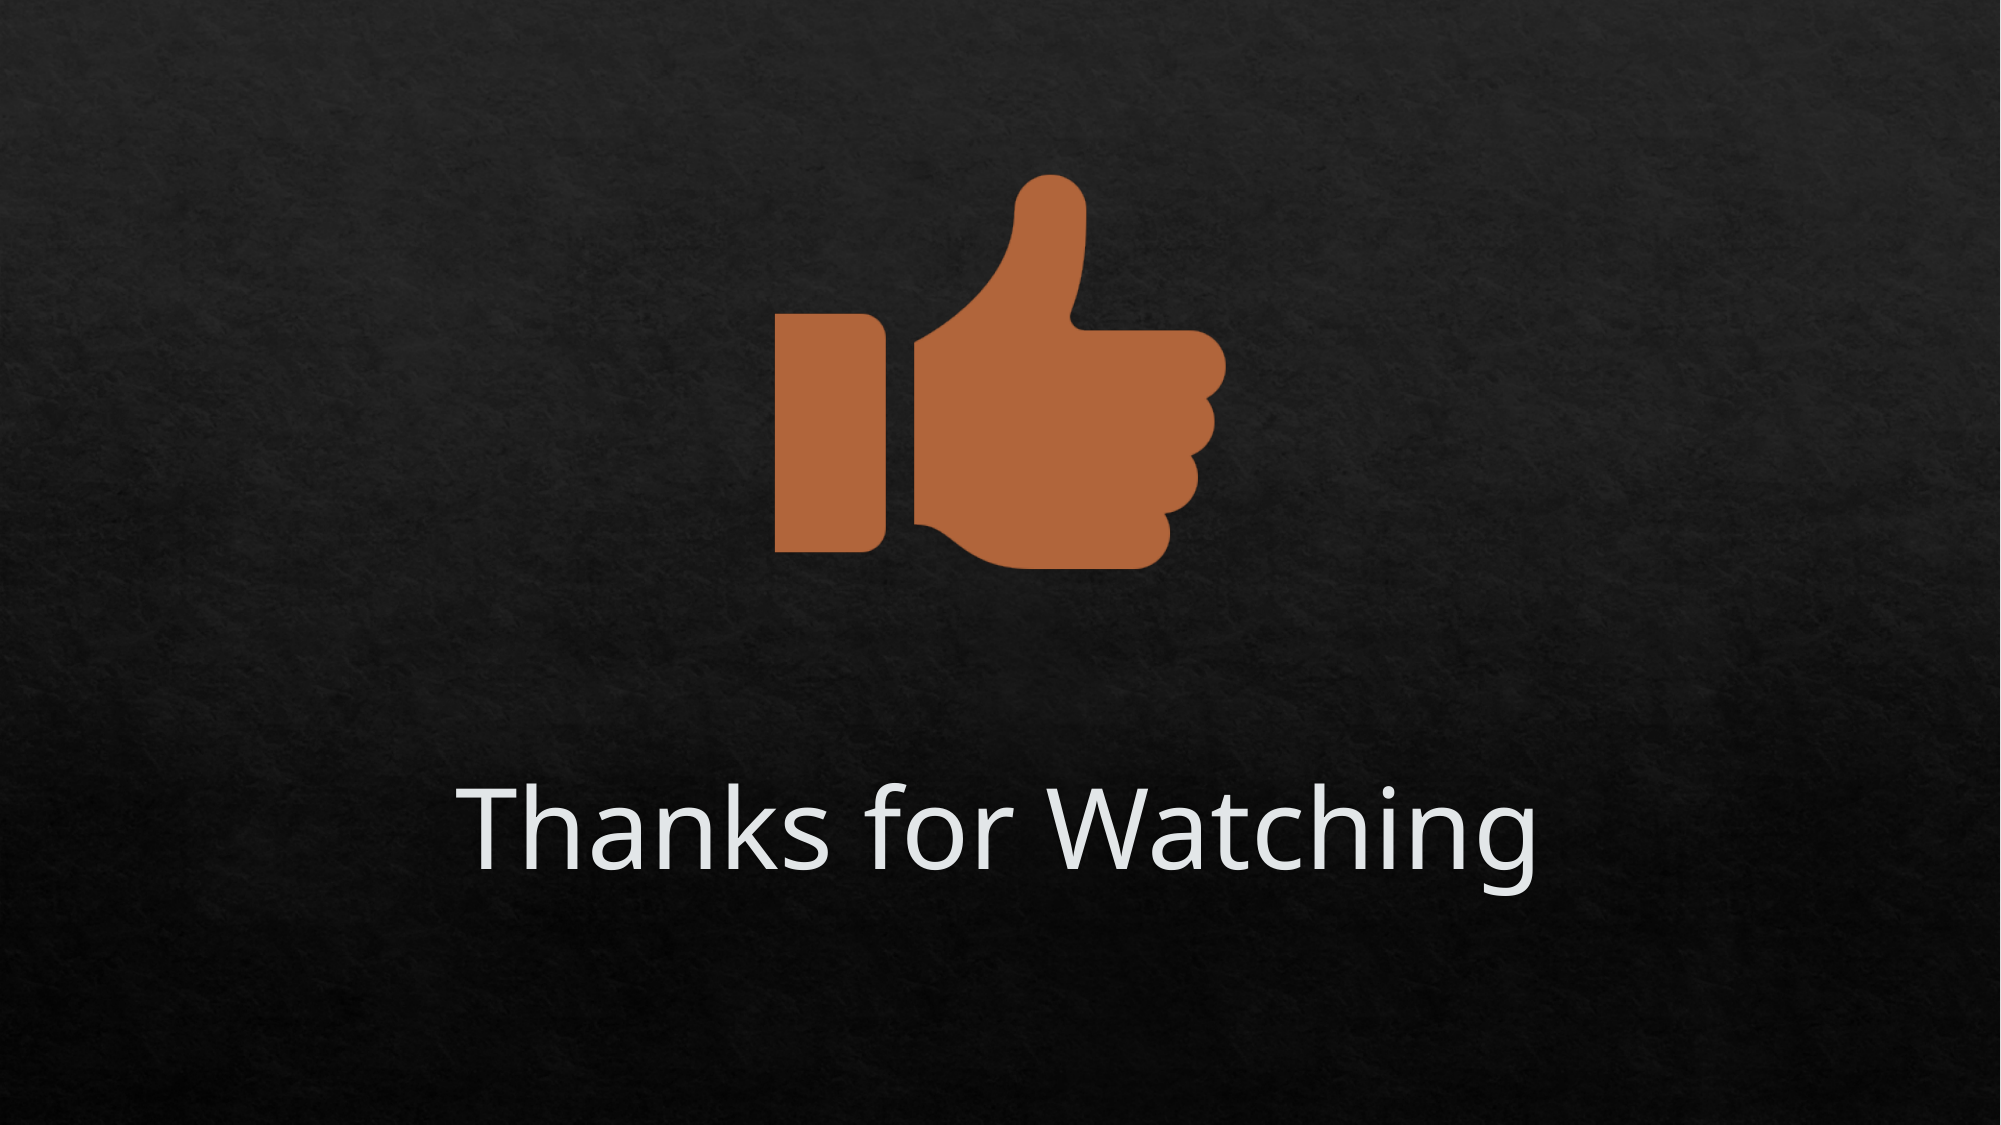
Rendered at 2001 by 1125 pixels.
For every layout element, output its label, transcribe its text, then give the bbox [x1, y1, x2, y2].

title Thanks for Watching [224, 722, 1774, 902]
text_box [0, 0, 2000, 1125]
picture [733, 105, 1268, 639]
